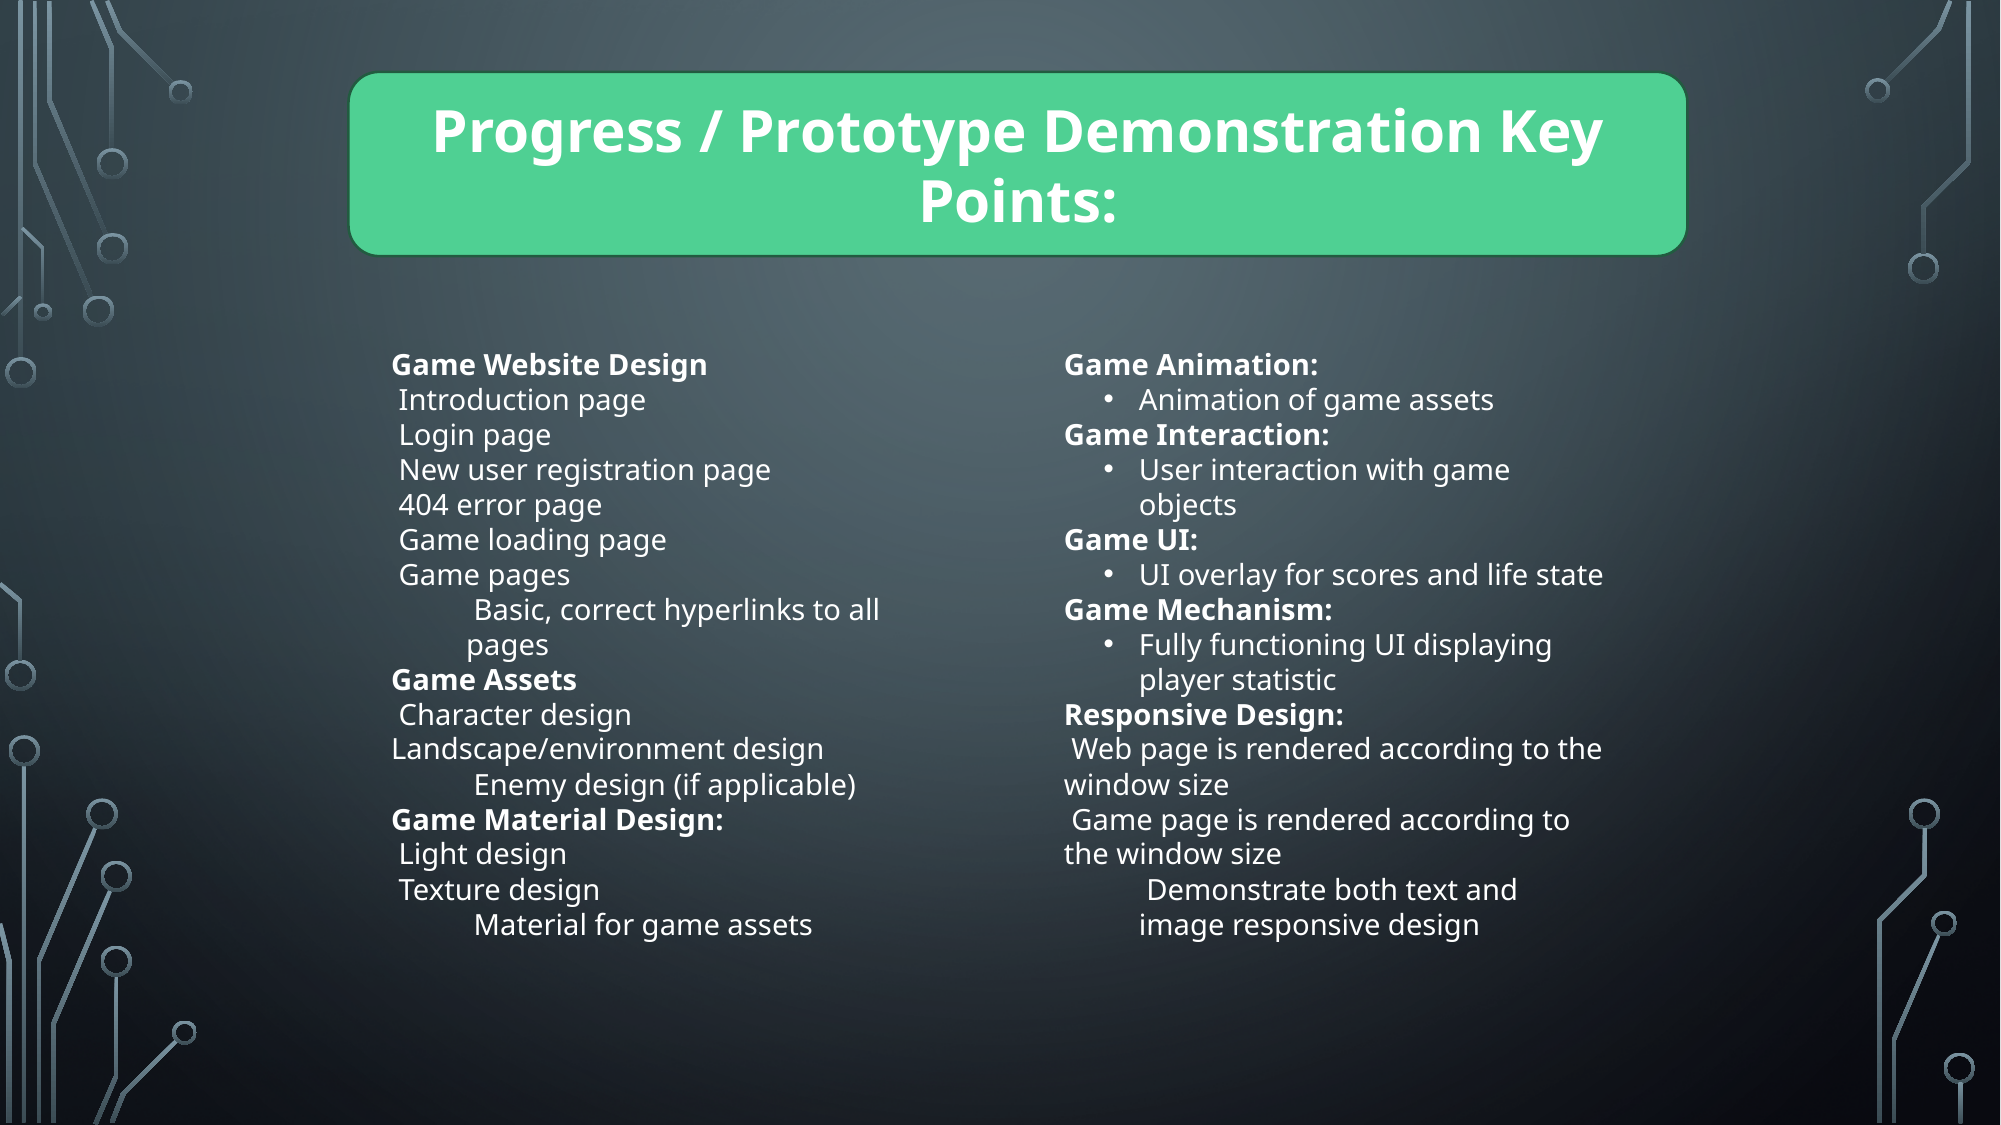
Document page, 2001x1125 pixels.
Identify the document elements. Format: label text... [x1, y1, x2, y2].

text_box Progress / Prototype Demonstration Key Points: [347, 70, 1689, 258]
text_box Game Website Design Introduction page Login page New user registration page 404 error page Game loading page Game pages Basic, correct hyperlinks to all pages Game Assets Character design Landscape/environment design Enemy design (if applicable) Game Material Design: Light design Texture design Material for game assets [376, 338, 964, 949]
text_box Game Animation: Animation of game assets Game Interaction: User interaction with game objects Game UI: UI overlay for scores and life state Game Mechanism: Fully functioning UI displaying player statistic Responsive Design: Web page is rendered according to the window size Game page is rendered according to the window size Demonstrate both text and image responsive design [1049, 338, 1624, 949]
